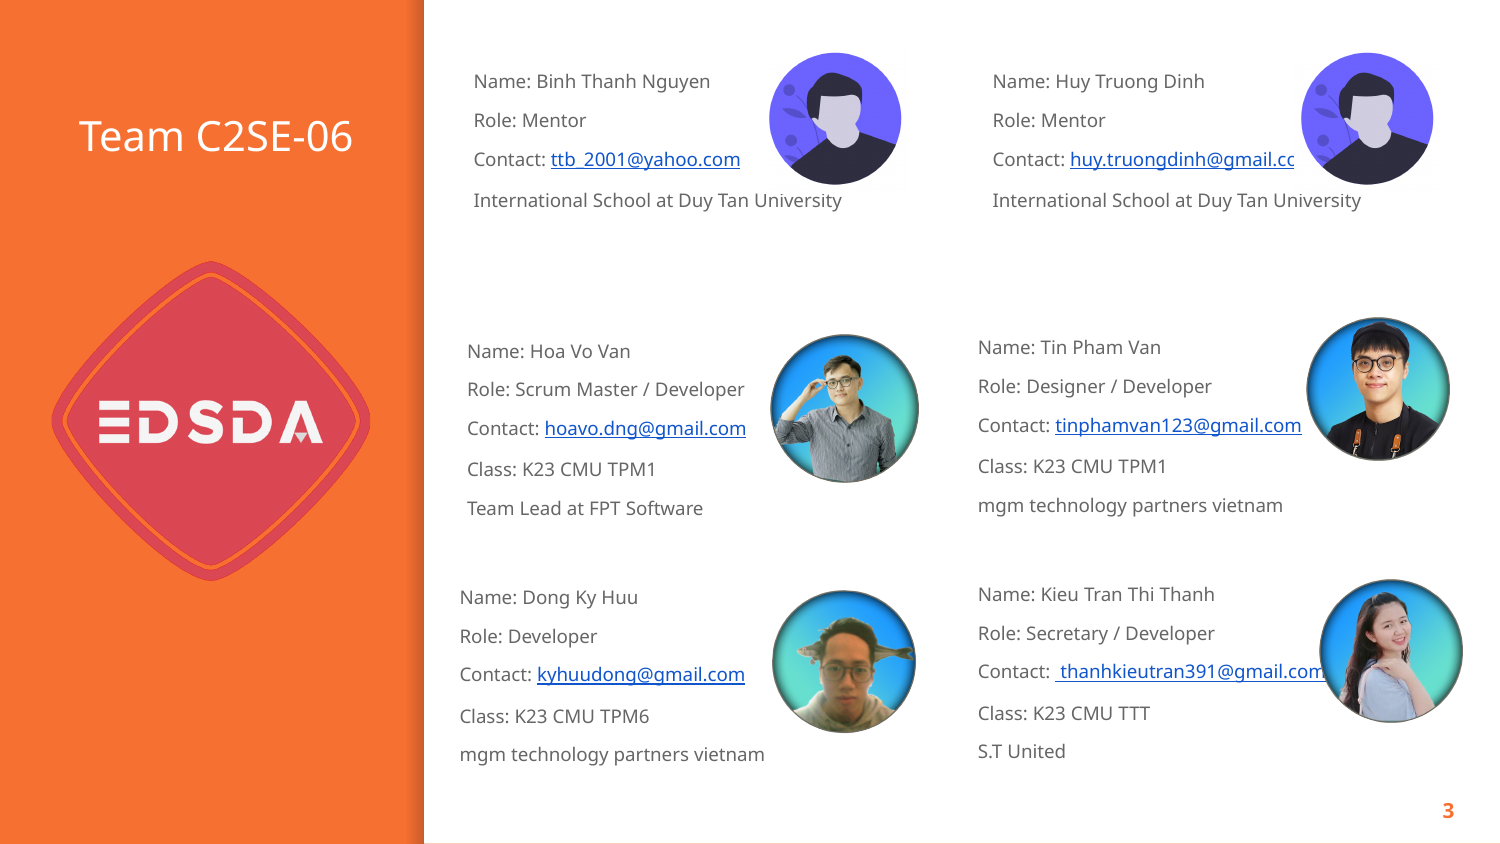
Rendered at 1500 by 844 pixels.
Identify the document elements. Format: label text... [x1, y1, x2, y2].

list Name: Huy Truong Dinh Role: Mentor Contact: huy.truongdinh@gmail.com International School at Duy Tan University [977, 51, 1432, 321]
picture [768, 586, 921, 738]
picture [770, 334, 920, 484]
picture [51, 261, 371, 581]
list Name: Binh Thanh Nguyen Role: Mentor Contact: ttb_2001@yahoo.com International School at Duy Tan University [458, 51, 913, 321]
list Name: Kieu Tran Thi Thanh Role: Secretary / Developer Contact: thanhkieutran391@gmail.com Class: K23 CMU TTT S.T United [963, 588, 1418, 834]
picture [1306, 317, 1450, 462]
picture [1318, 578, 1463, 723]
picture [1294, 50, 1441, 194]
list Name: Hoa Vo Van Role: Scrum Master / Developer Contact: hoavo.dng@gmail.com Class: K23 CMU TPM1 Team Lead at FPT Software [452, 320, 907, 588]
picture [762, 50, 909, 194]
list Name: Tin Pham Van Role: Designer / Developer Contact: tinphamvan123@gmail.com Class: K23 CMU TPM1 mgm technology partners vietnam [963, 317, 1418, 588]
slide_number ‹#› [1403, 779, 1494, 844]
list Name: Dong Ky Huu Role: Developer Contact: kyhuudong@gmail.com Class: K23 CMU TPM6 mgm technology partners vietnam [444, 567, 899, 837]
title Team C2SE-06 [13, 94, 409, 748]
